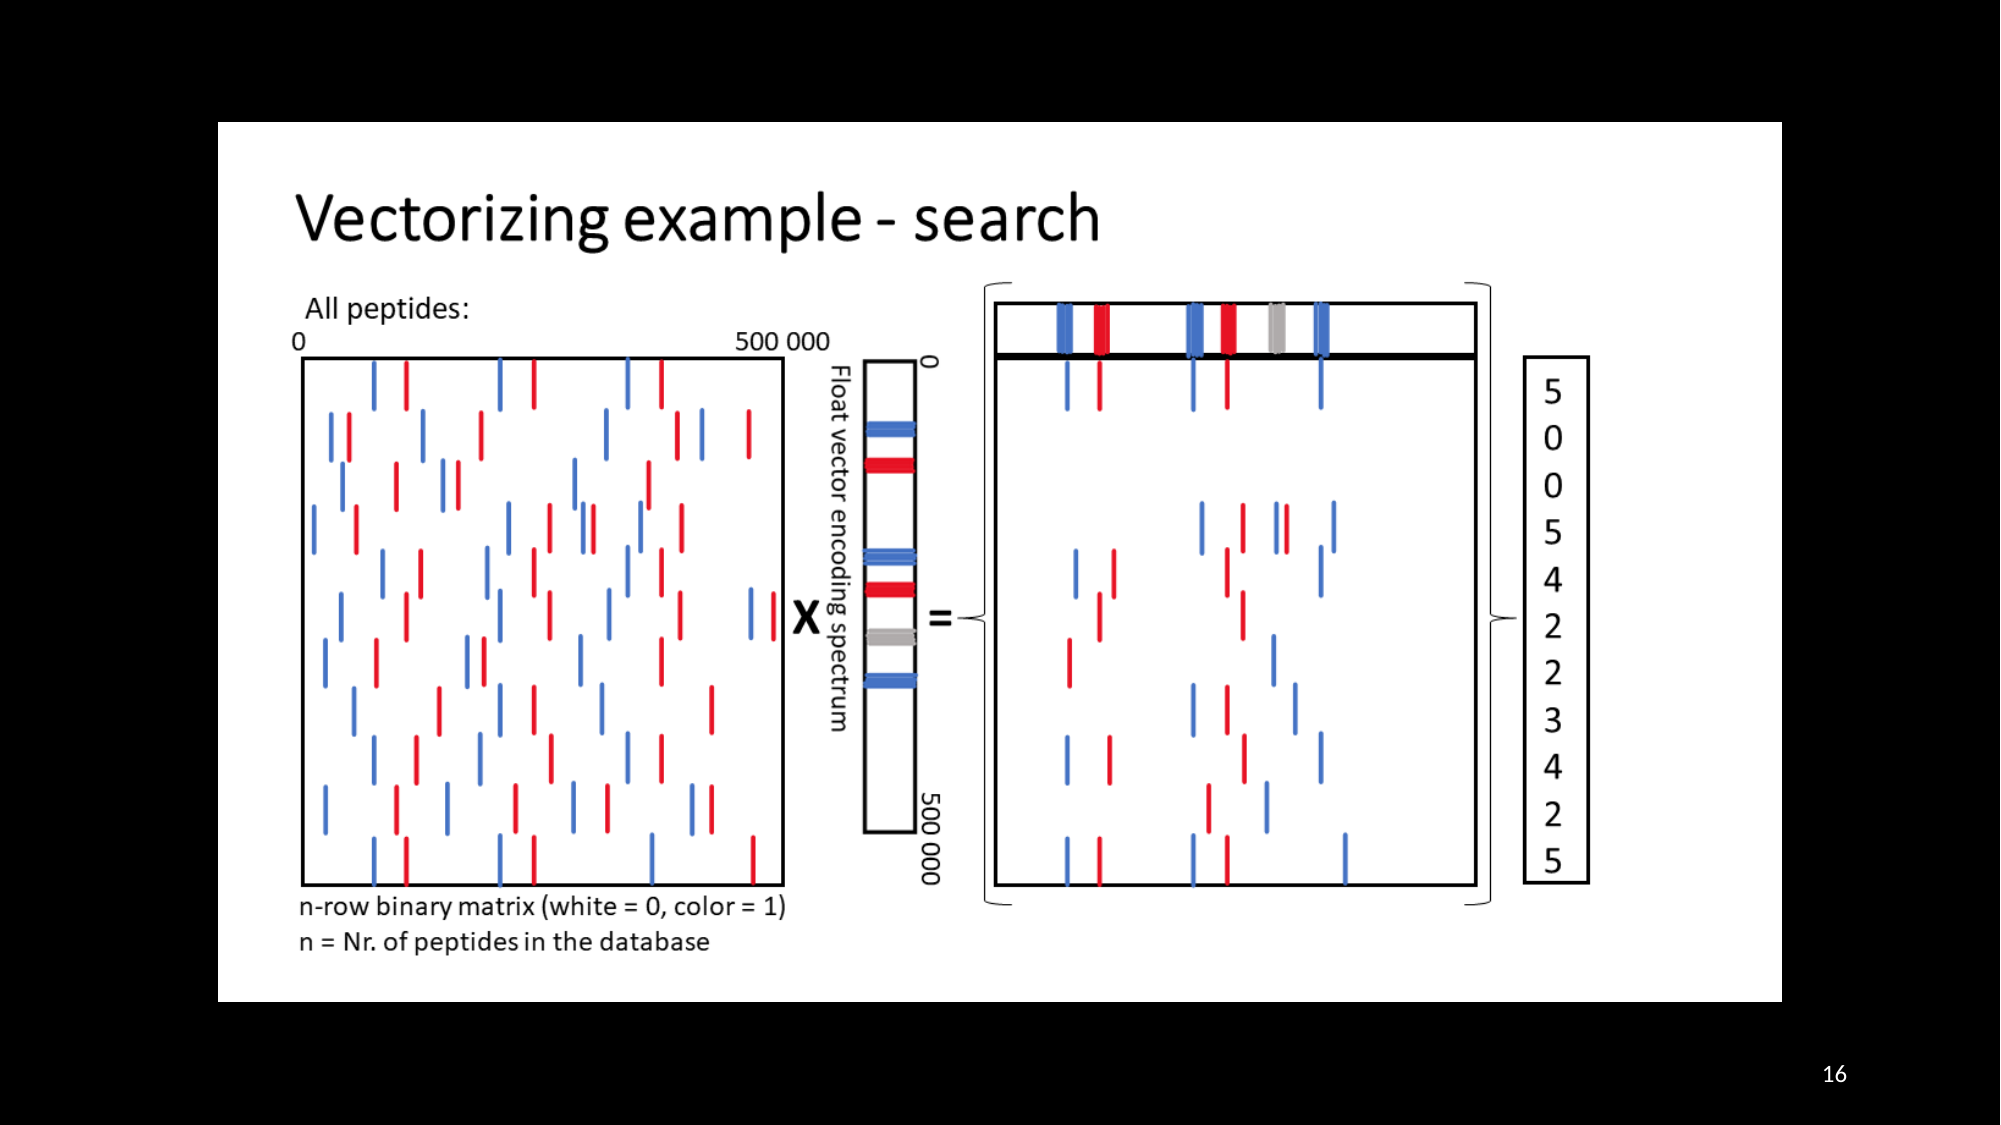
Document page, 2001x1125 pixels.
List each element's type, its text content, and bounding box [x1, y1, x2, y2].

picture [218, 122, 1782, 1002]
slide_number 16 [1412, 1042, 1863, 1103]
